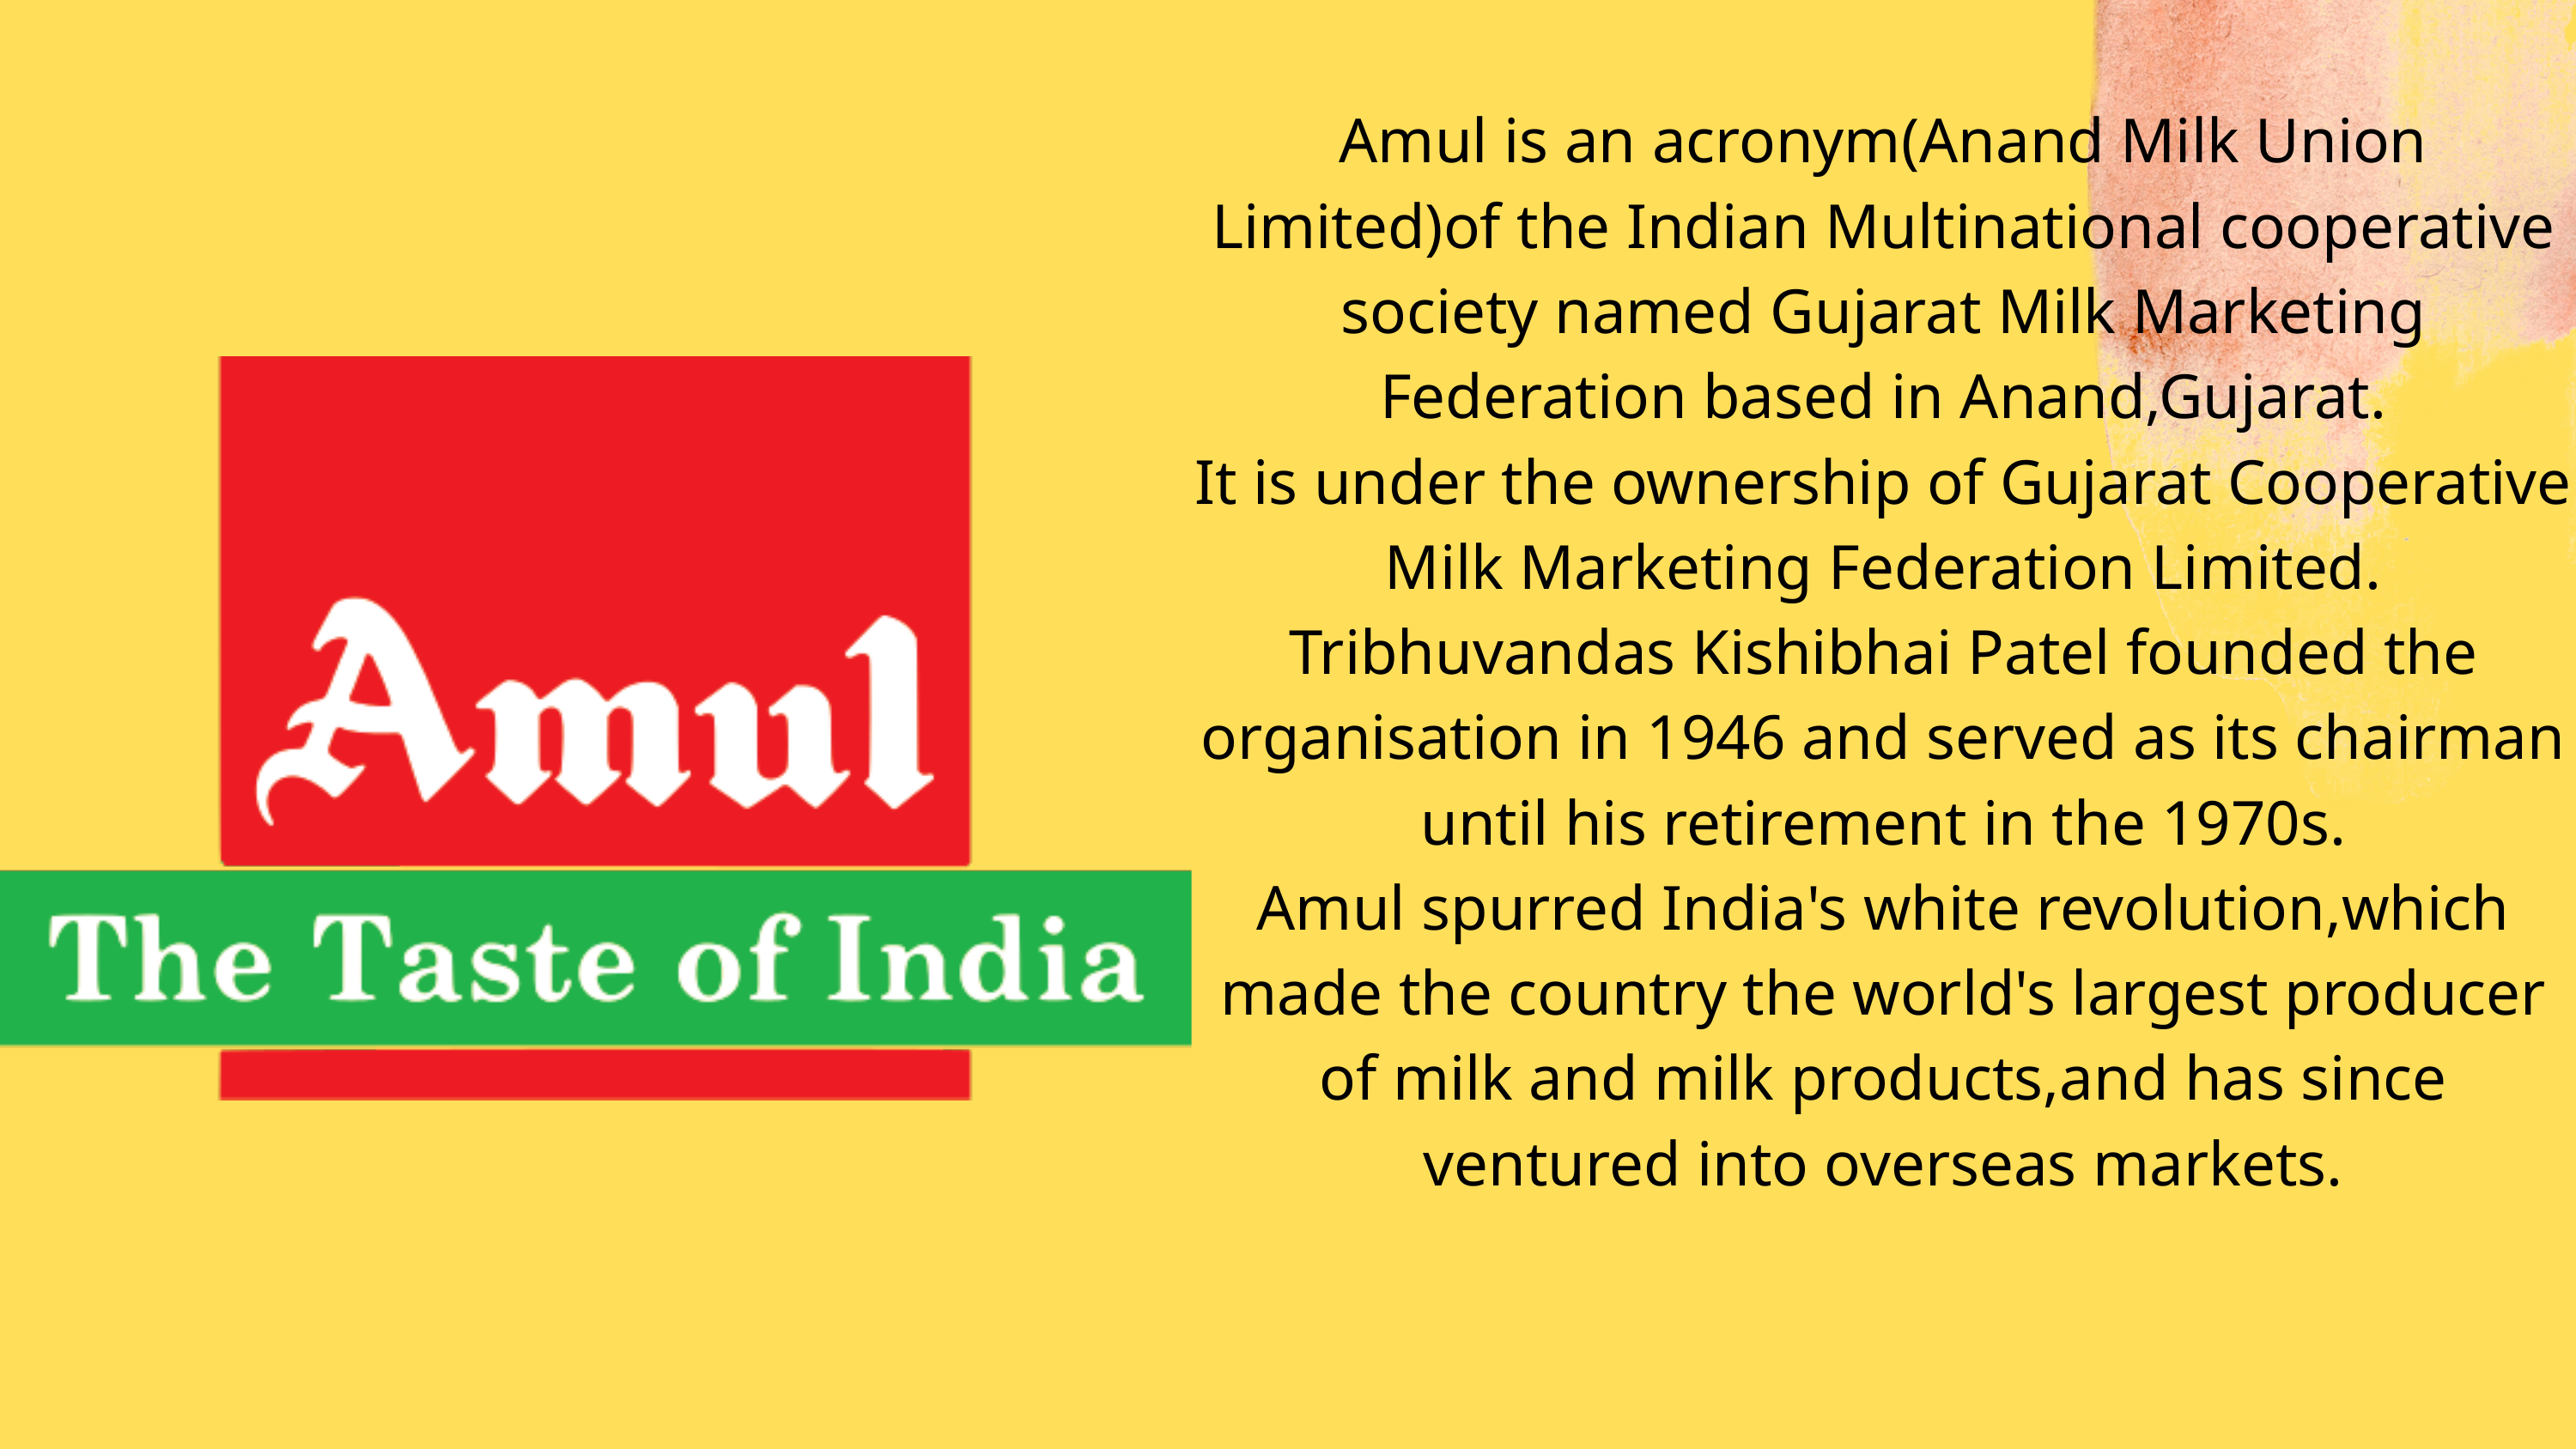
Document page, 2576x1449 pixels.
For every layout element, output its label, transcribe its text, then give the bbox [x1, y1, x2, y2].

text_box [2084, 0, 2576, 89]
text_box Amul is an acronym(Anand Milk Union Limited)of the Indian Multinational cooperative society named Gujarat Milk Marketing Federation based in Anand,Gujarat. It is under the ownership of Gujarat Cooperative Milk Marketing Federation Limited. Tribhuvandas Kishibhai Patel founded the organisation in 1946 and served as its chairman until his retirement in the 1970s. Amul spurred India's white revolution,which made the country the world's largest producer of milk and milk products,and has since ventured into overseas markets. [1191, 89, 2576, 1449]
text_box [0, 356, 1191, 1100]
